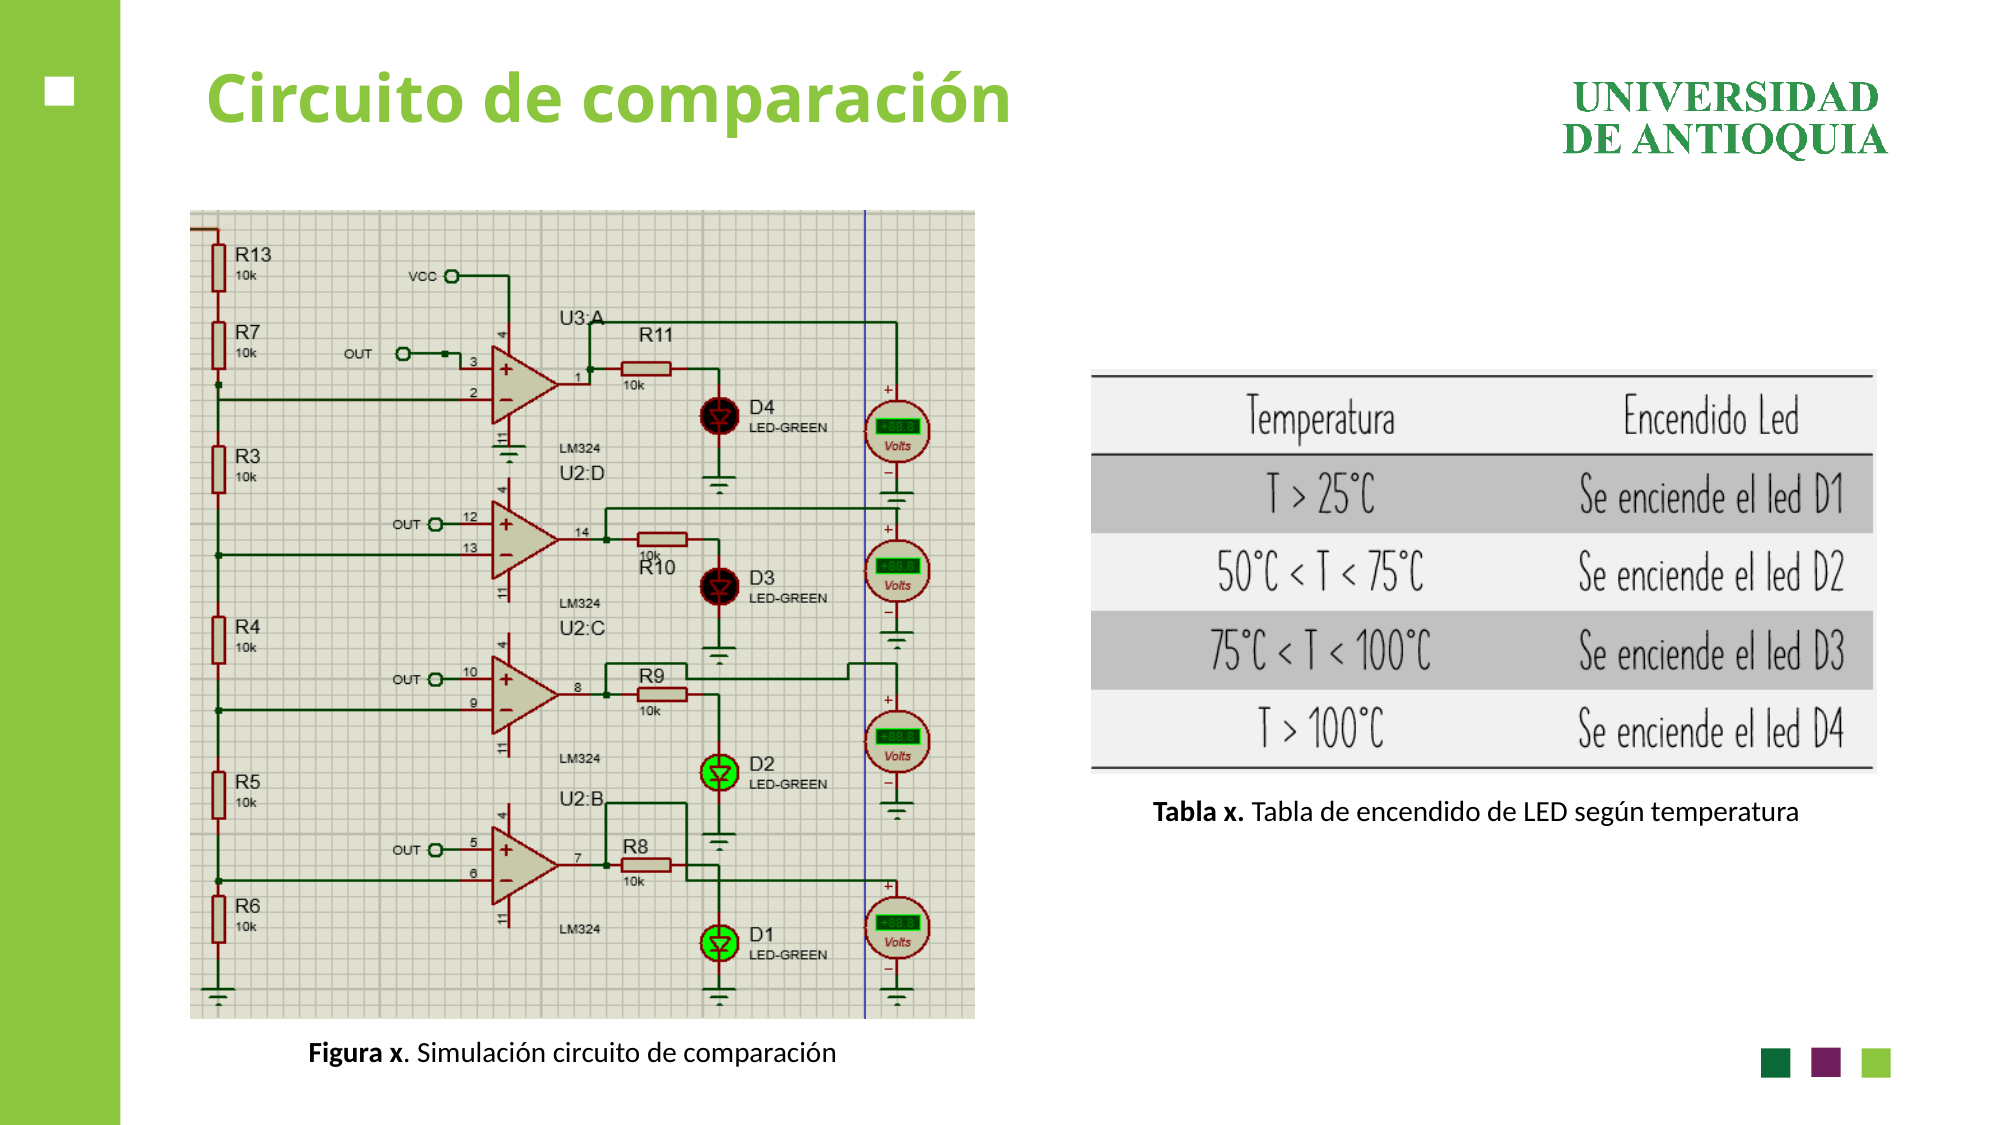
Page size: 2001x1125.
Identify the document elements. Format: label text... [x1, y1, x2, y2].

text_box [1760, 1047, 1791, 1079]
text_box [1810, 1047, 1842, 1078]
picture [1091, 369, 1877, 774]
text_box [1861, 1047, 1892, 1079]
text_box Figura x. Simulación circuito de comparación [293, 1026, 941, 1076]
title Circuito de comparación [190, 31, 1338, 171]
picture [1539, 59, 1911, 176]
text_box [44, 76, 75, 107]
text_box [0, 0, 121, 1125]
text_box Tabla x. Tabla de encendido de LED según temperatura [1138, 784, 1891, 835]
picture [190, 210, 975, 1019]
